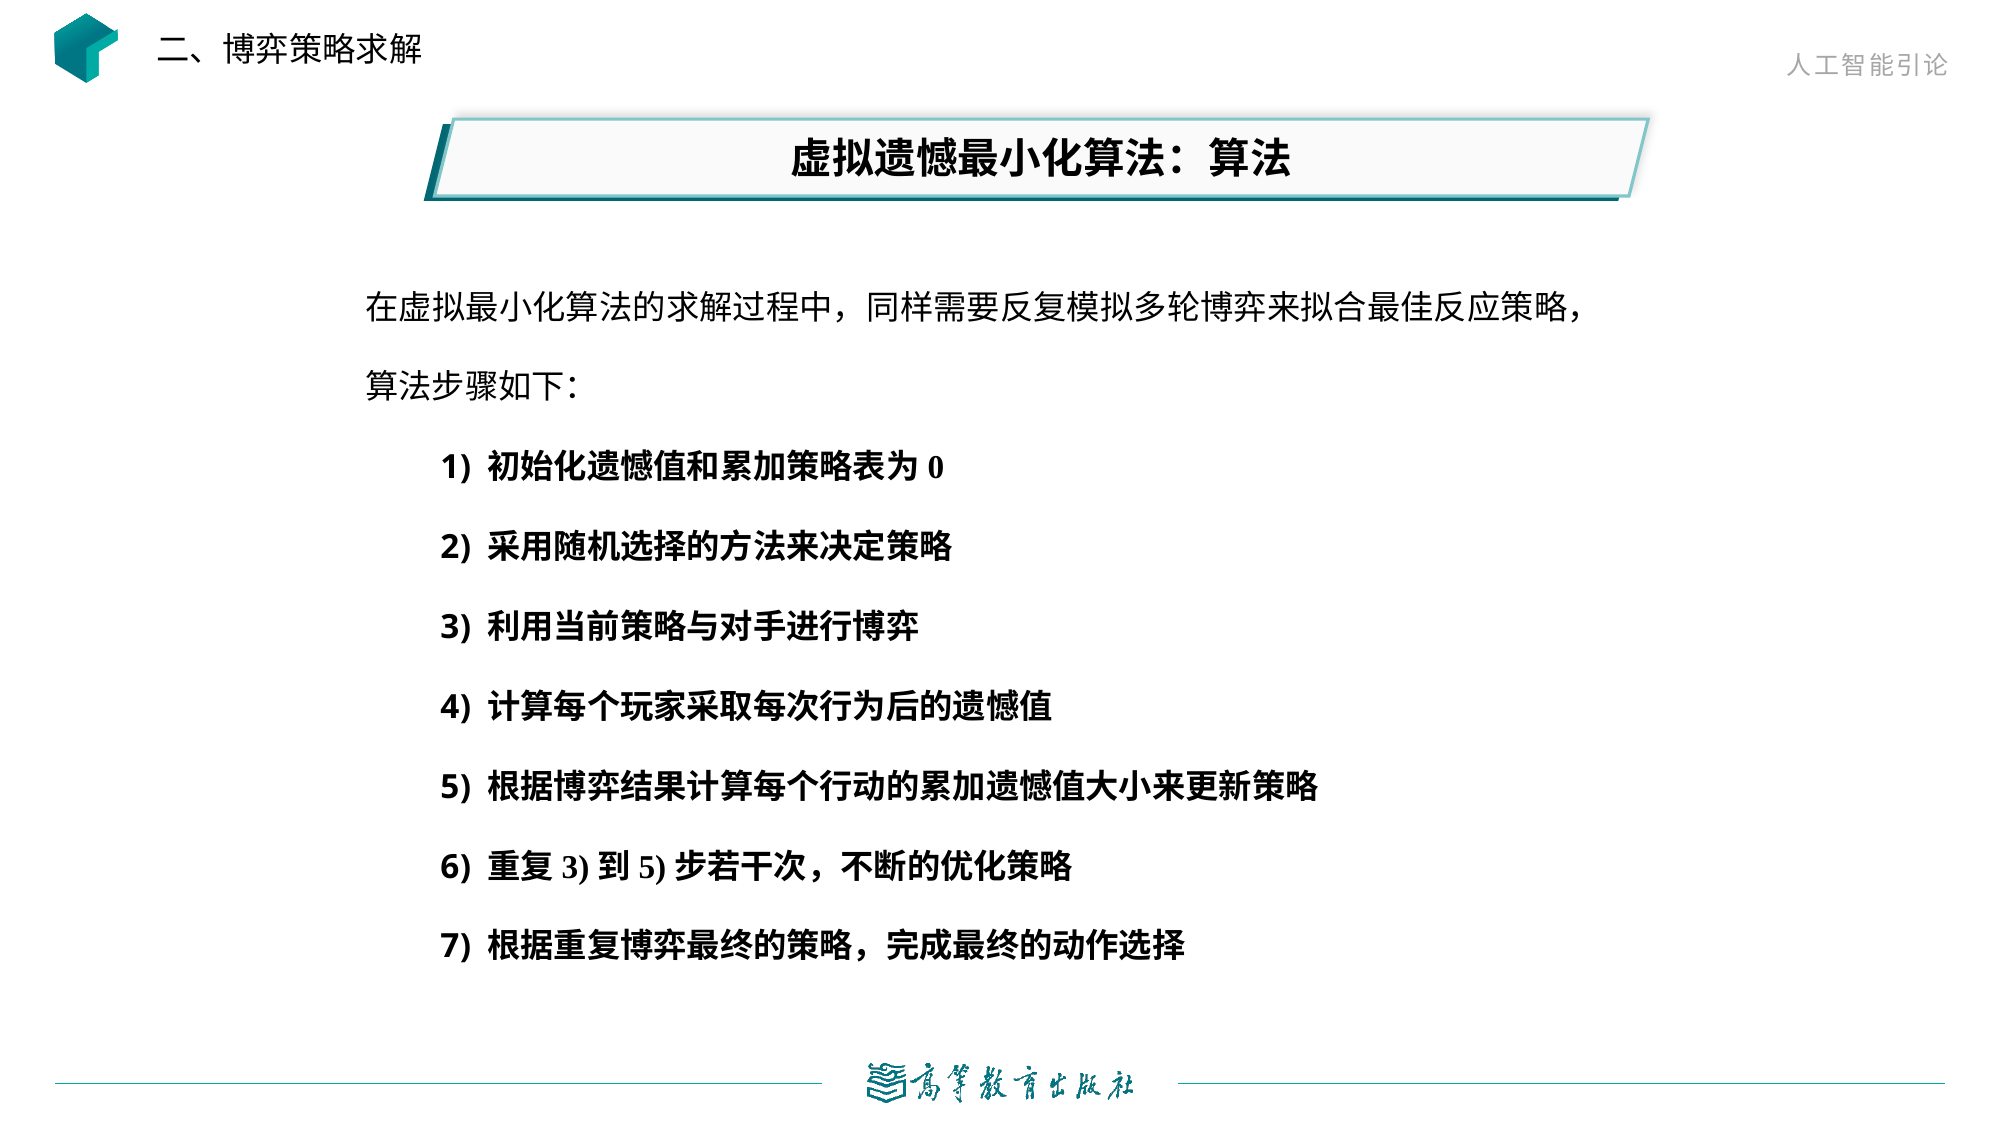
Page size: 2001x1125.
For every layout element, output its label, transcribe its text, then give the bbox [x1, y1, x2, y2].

text_box 二、博弈策略求解 [141, 21, 438, 76]
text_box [423, 119, 1649, 201]
picture [867, 1063, 1133, 1103]
text_box 在虚拟最小化算法的求解过程中，同样需要反复模拟多轮博弈来拟合最佳反应策略，算法步骤如下： 初始化遗憾值和累加策略表为0 采用随机选择的方法来决定策略 利用当前策略与对手进行博弈 计算每个玩家采取每次行为后的遗憾值 根据博弈结果计算每个行动的累加遗憾值大小来更新策略 重复3)到5)步若干次，不断的优化策略 根据重复博弈最终的策略，完成最终的动作选择 [350, 238, 1583, 972]
